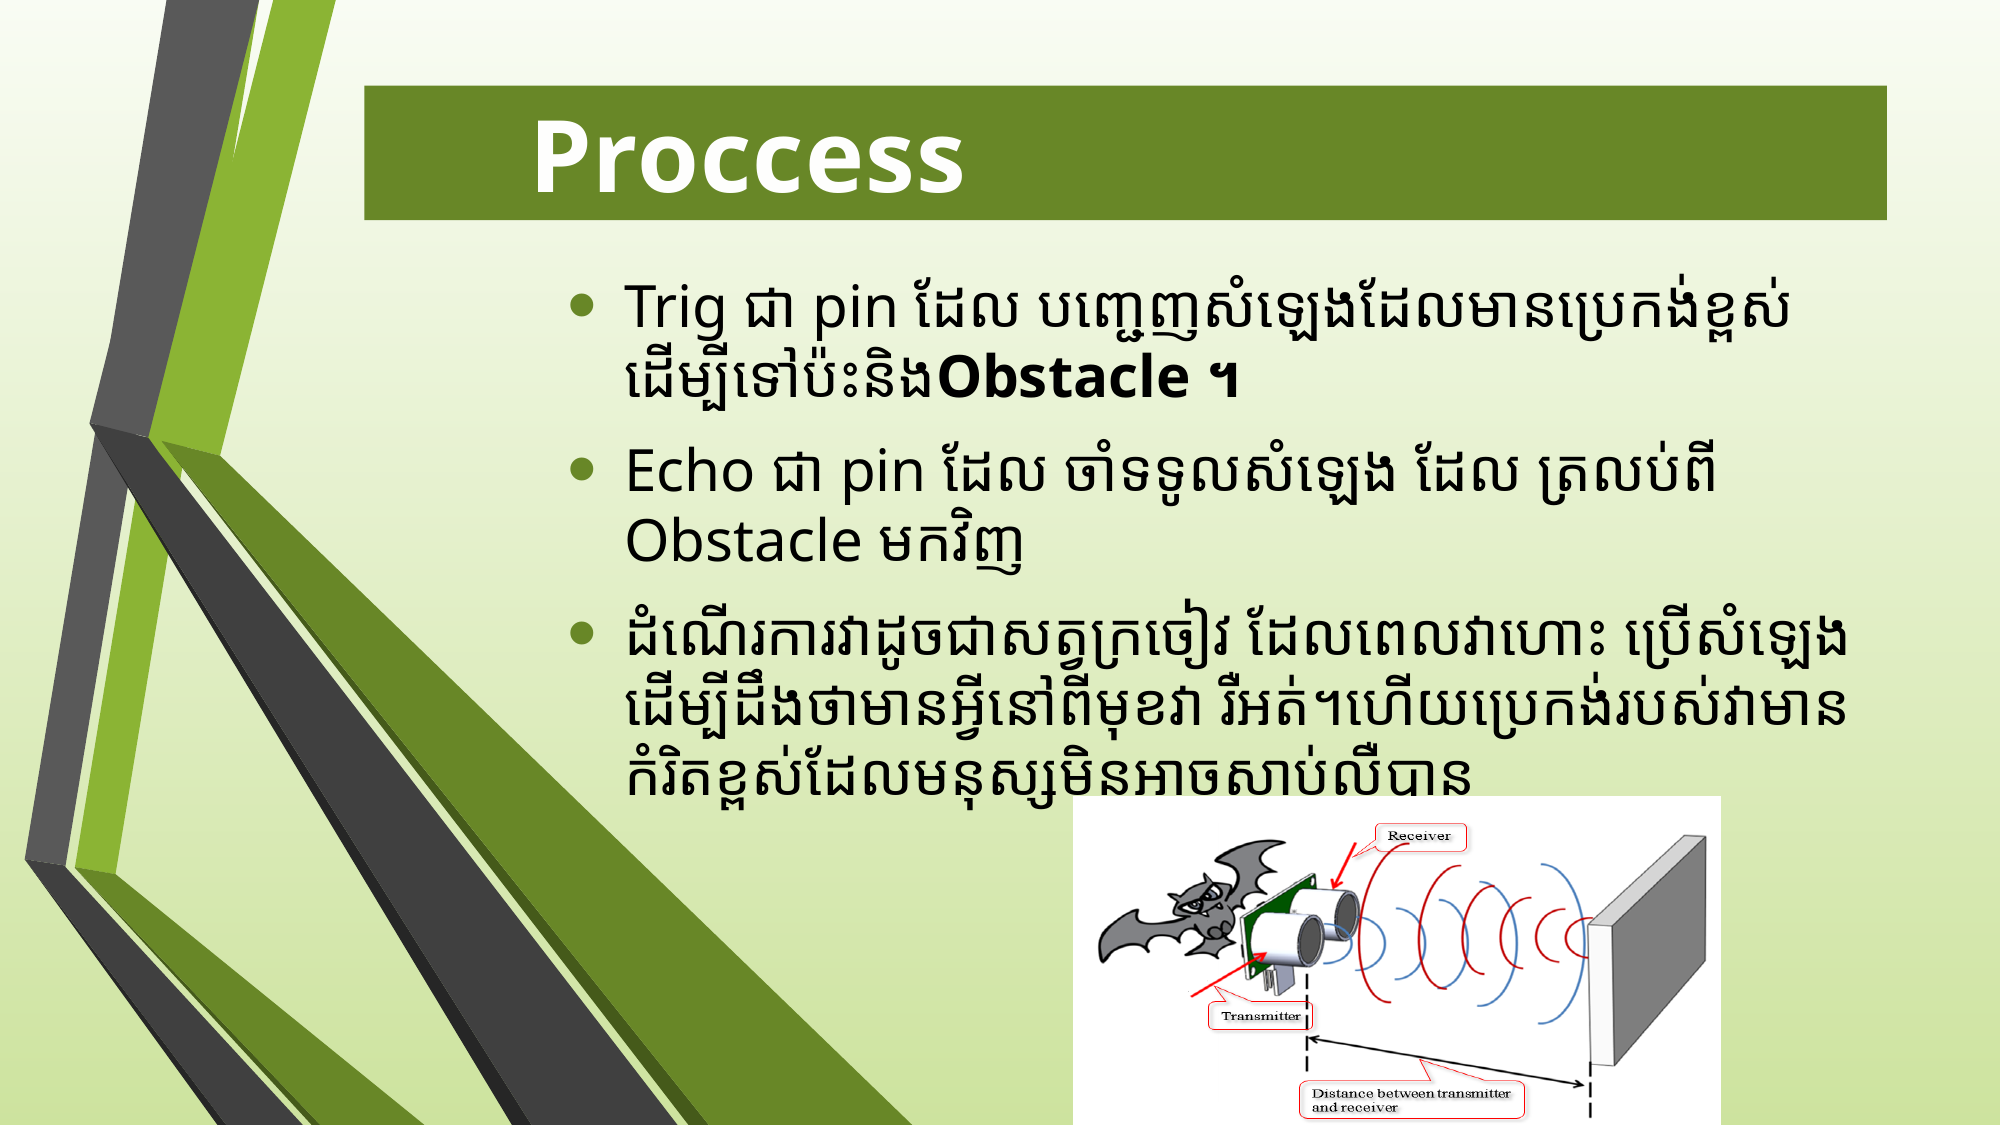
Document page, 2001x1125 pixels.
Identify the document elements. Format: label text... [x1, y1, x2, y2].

text_box Proccess [364, 85, 1887, 221]
picture [1073, 796, 1721, 1125]
subtitle Trig ជា pin ដែល បញ្ជេញសំឡេងដែលមានប្រេកង់ខ្ពស់ដើម្បីទៅប៉ះនិងObstacle ។ Echo ជា pin​​ ដែល ចាំទទូលសំឡេង ដែល ត្រលប់ពី Obstacle មកវិញ ដំណើរការវាដូចជាសត្វក្រចៀវ ដែលពេលវាហោះ ប្រើសំឡេងដើម្បីដឹងថាមានអ្វីនៅពីមុខវា រឺអត់។ហើយប្រេកង់របស់វាមានកំរិតខ្ពស់ដែលមនុស្សមិនអាចស្ដាប់លឺបាន [552, 261, 1887, 1070]
